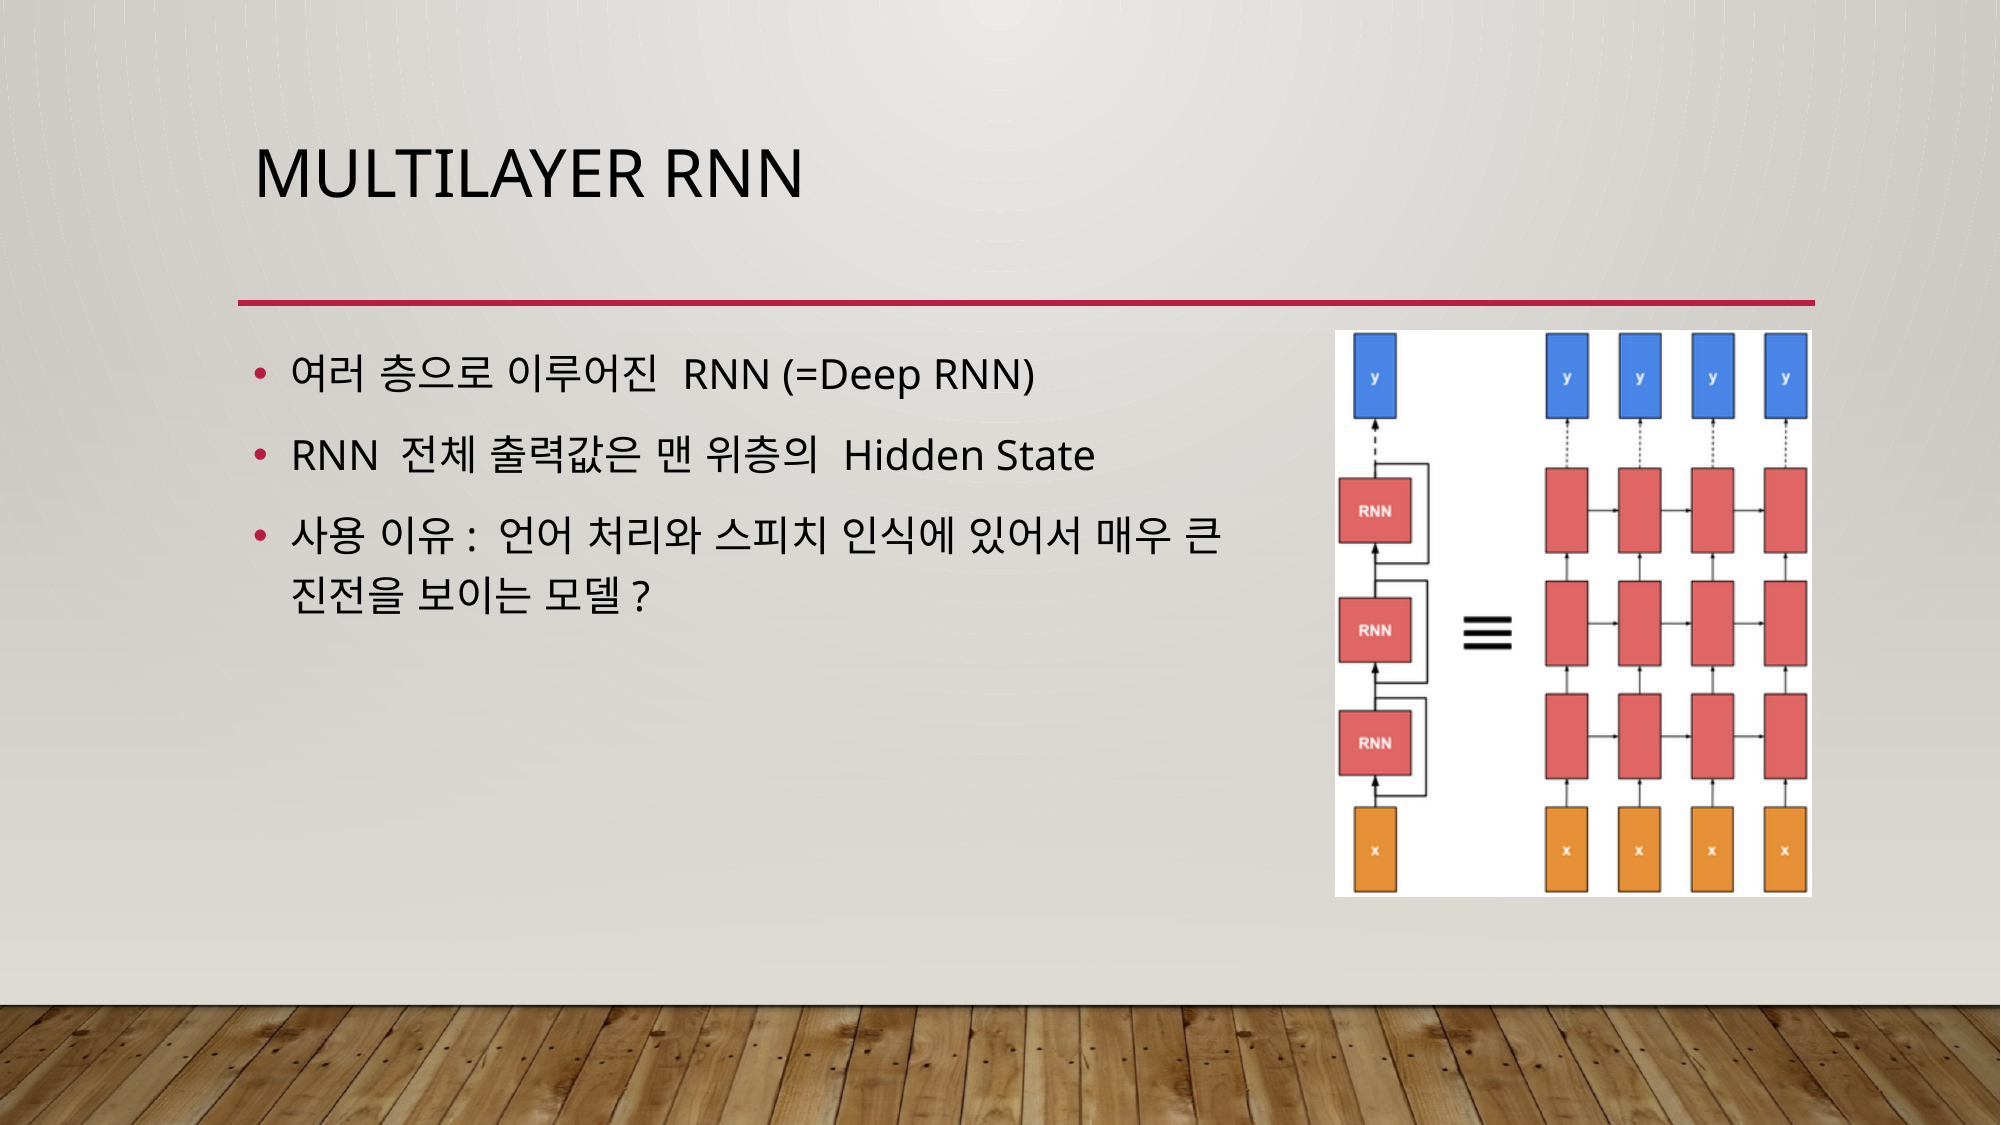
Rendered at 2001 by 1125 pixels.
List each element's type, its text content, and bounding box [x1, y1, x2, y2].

title Multilayer RNN [238, 131, 1814, 305]
picture [0, 1005, 2000, 1125]
list 여러 층으로 이루어진 RNN (=Deep RNN) RNN 전체 출력값은 맨 위층의 Hidden State 사용 이유: 언어 처리와 스피치 인식에 있어서 매우 큰 진전을 보이는 모델? [238, 330, 1255, 897]
picture [1334, 330, 1813, 897]
